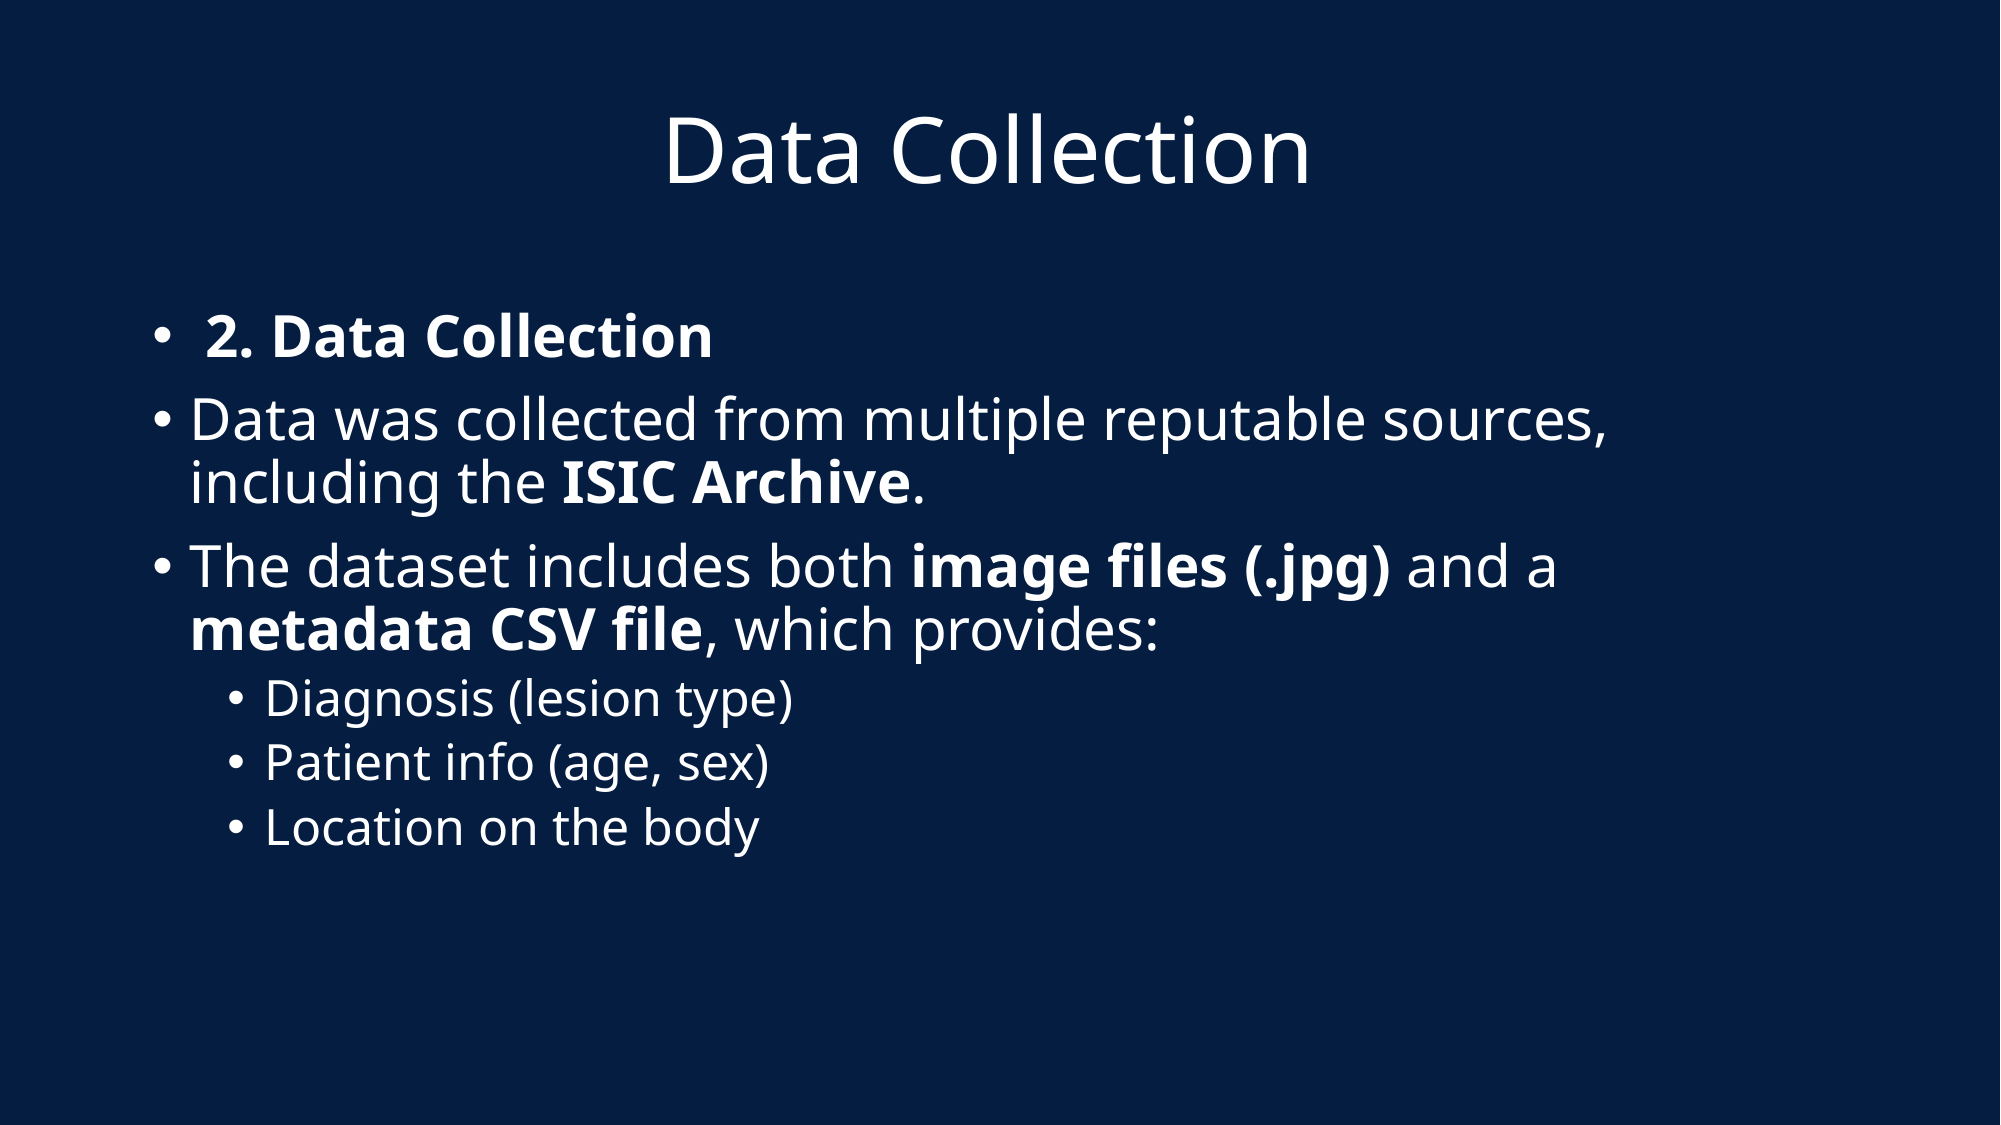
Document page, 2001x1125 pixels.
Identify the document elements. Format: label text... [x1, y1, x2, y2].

title Data Collection [137, 59, 1863, 248]
list 2. Data Collection Data was collected from multiple reputable sources, including the ISIC Archive. The dataset includes both image files (.jpg) and a metadata CSV file, which provides: Diagnosis (lesion type) Patient info (age, sex) Location on the body [137, 299, 1863, 1014]
